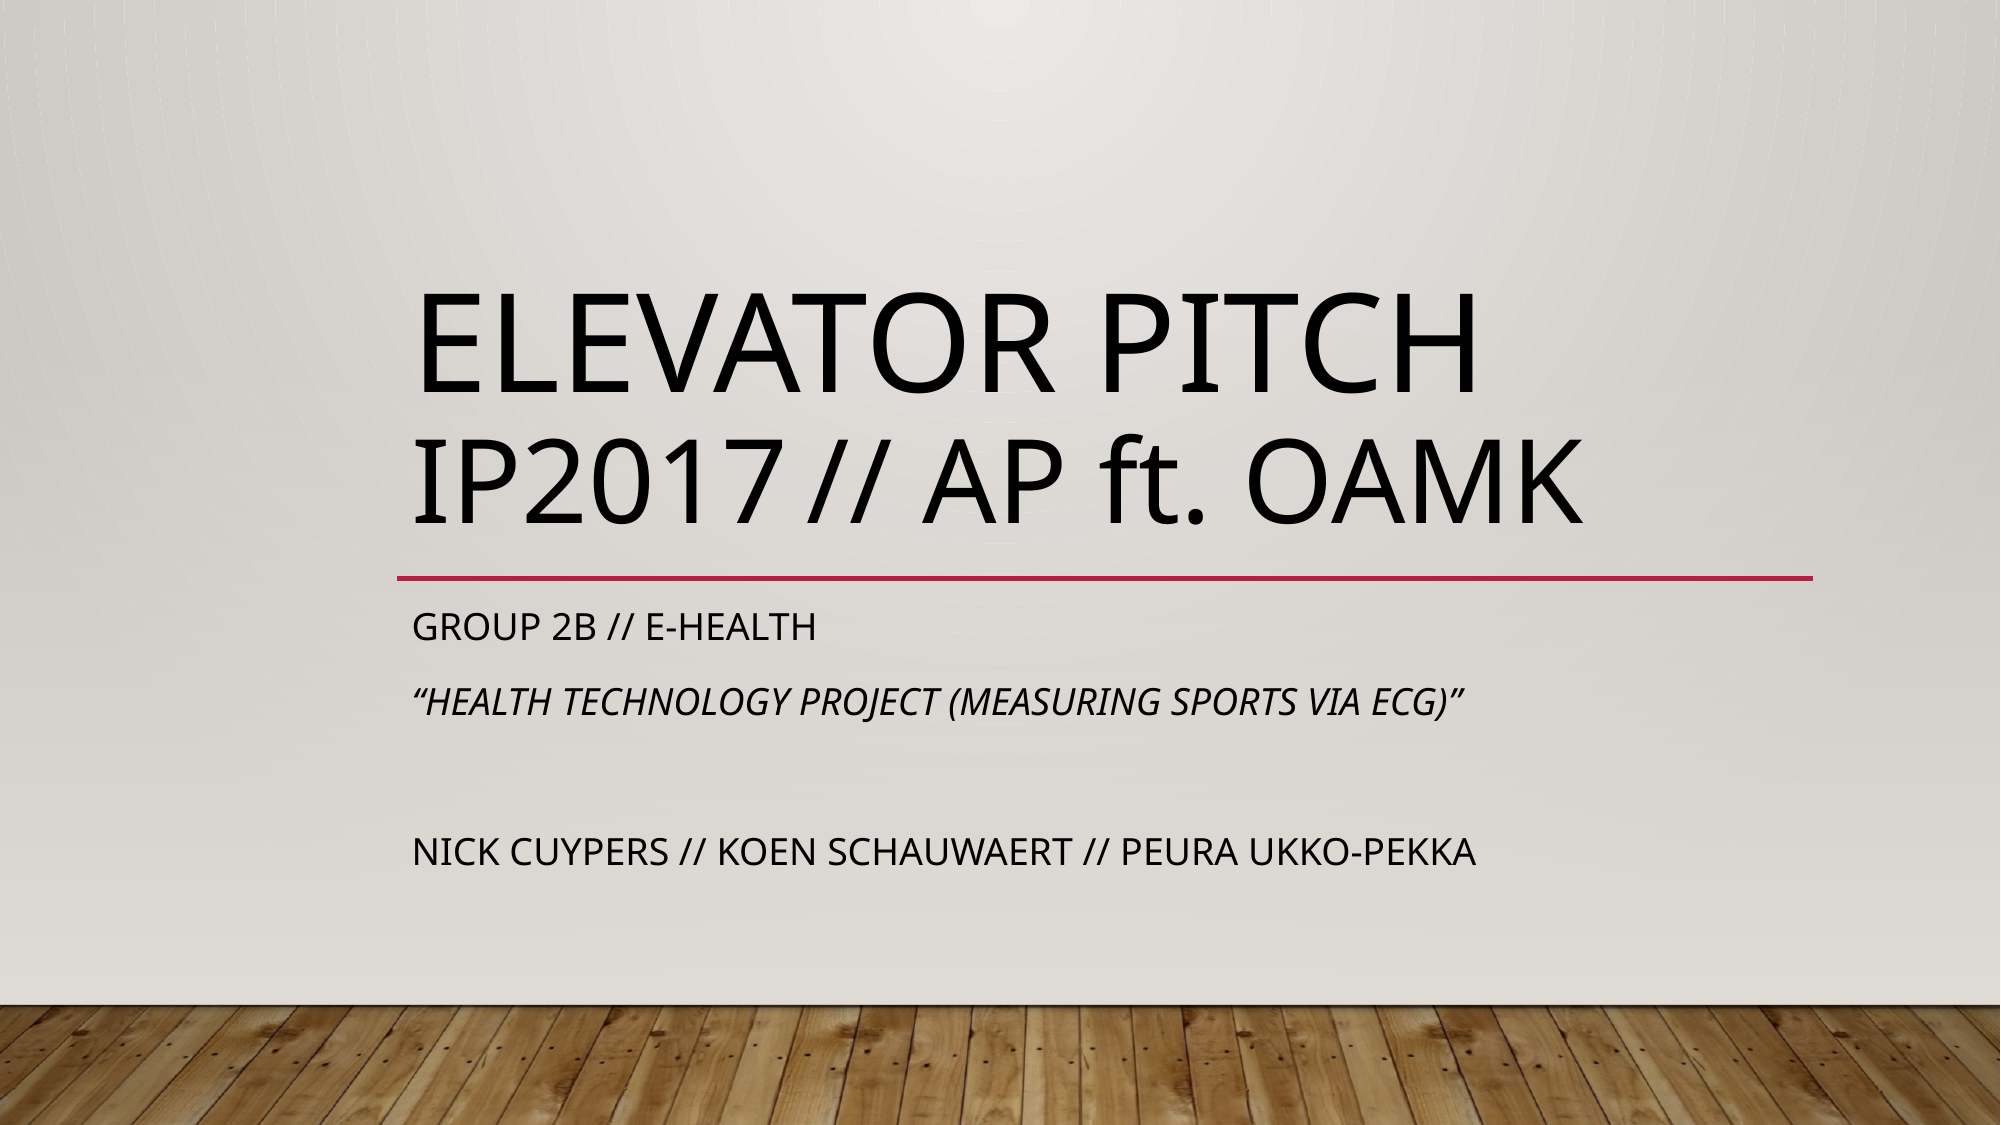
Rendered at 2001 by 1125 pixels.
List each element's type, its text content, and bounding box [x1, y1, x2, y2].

subtitle Group 2b // e-health “Health technology project (measuring sports via ECG)” Nick cuypers // Koen schauwaert // Peura Ukko-Pekka [396, 579, 1814, 1059]
title Elevator pitch IP2017 // AP ft. OAMK [396, 131, 1814, 549]
picture [0, 1005, 2000, 1125]
